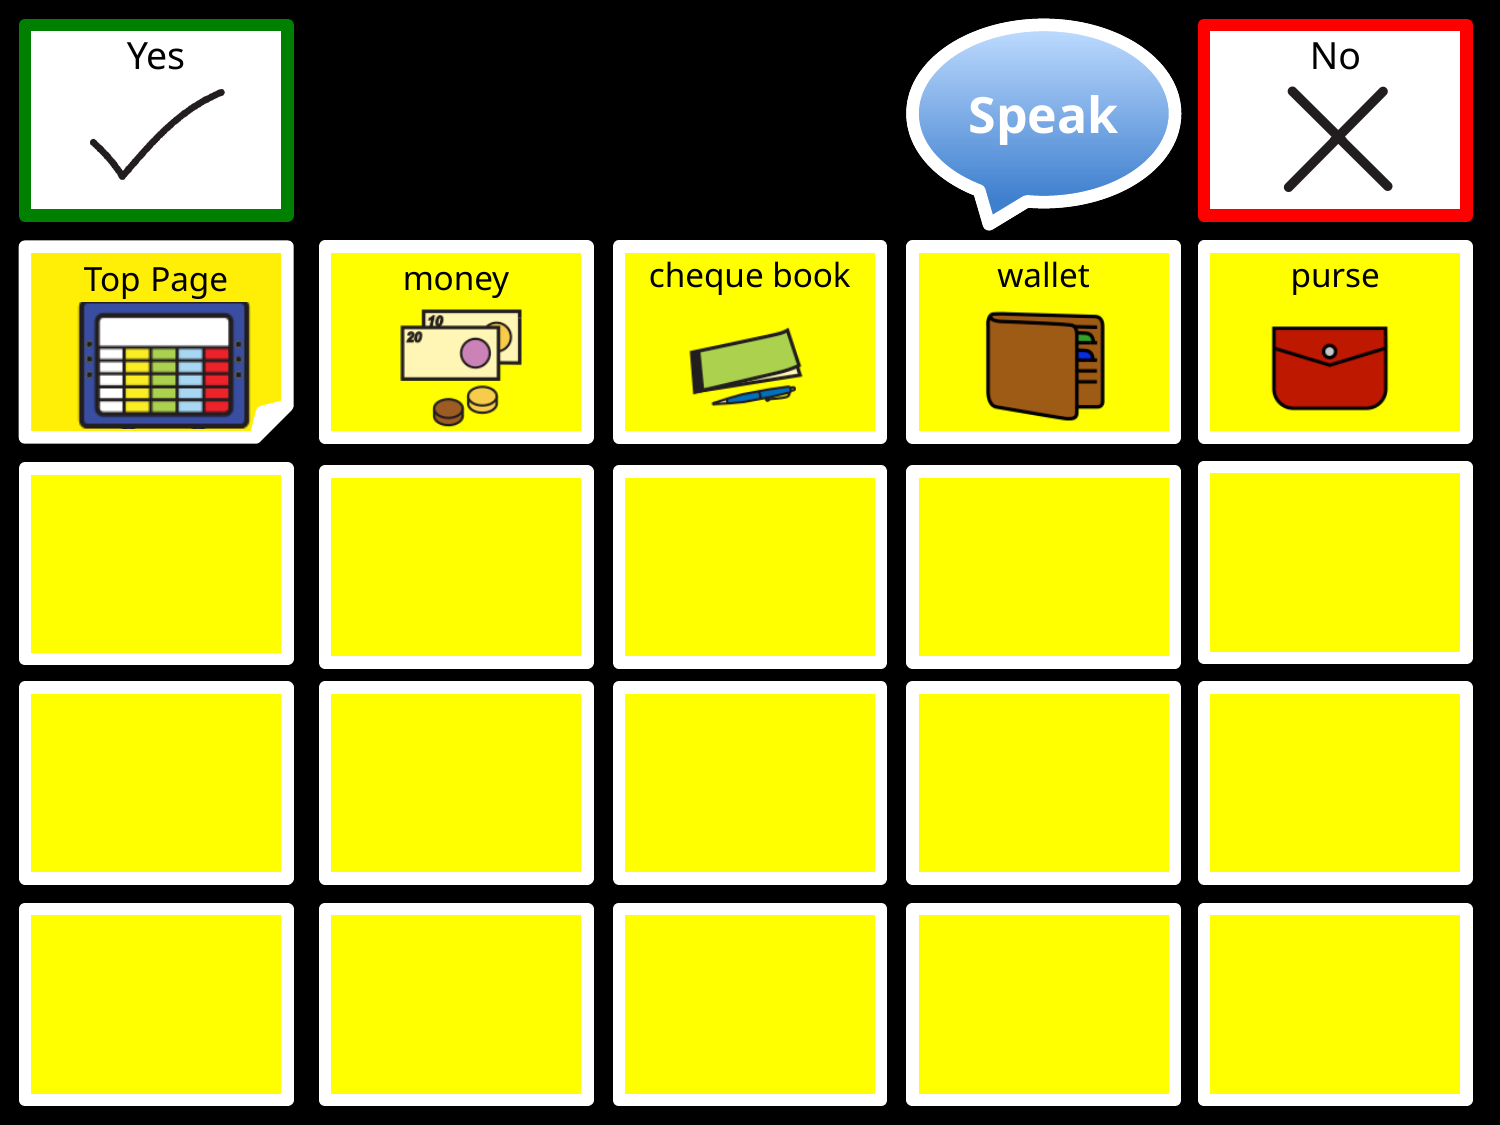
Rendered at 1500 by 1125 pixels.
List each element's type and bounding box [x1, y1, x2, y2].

text_box [324, 471, 588, 663]
text_box [24, 24, 288, 216]
picture [674, 296, 817, 439]
text_box [24, 909, 288, 1100]
text_box [912, 24, 1176, 225]
text_box [1204, 467, 1467, 658]
text_box [618, 687, 882, 879]
text_box [618, 909, 882, 1100]
text_box [1204, 246, 1467, 438]
picture [1257, 296, 1403, 442]
text_box [618, 246, 882, 438]
picture [389, 296, 534, 442]
picture [974, 296, 1116, 438]
text_box [618, 471, 882, 663]
text_box [324, 246, 588, 438]
text_box [24, 468, 288, 660]
text_box [912, 909, 1175, 1100]
text_box [24, 687, 288, 879]
text_box [1204, 909, 1467, 1100]
picture [62, 301, 267, 429]
text_box [24, 246, 288, 438]
text_box [1204, 24, 1467, 216]
text_box [912, 246, 1175, 438]
text_box [324, 909, 588, 1100]
text_box [912, 687, 1175, 879]
text_box [324, 687, 588, 879]
text_box [1204, 687, 1467, 879]
picture [1274, 74, 1403, 203]
text_box [912, 471, 1175, 663]
picture [74, 53, 238, 216]
